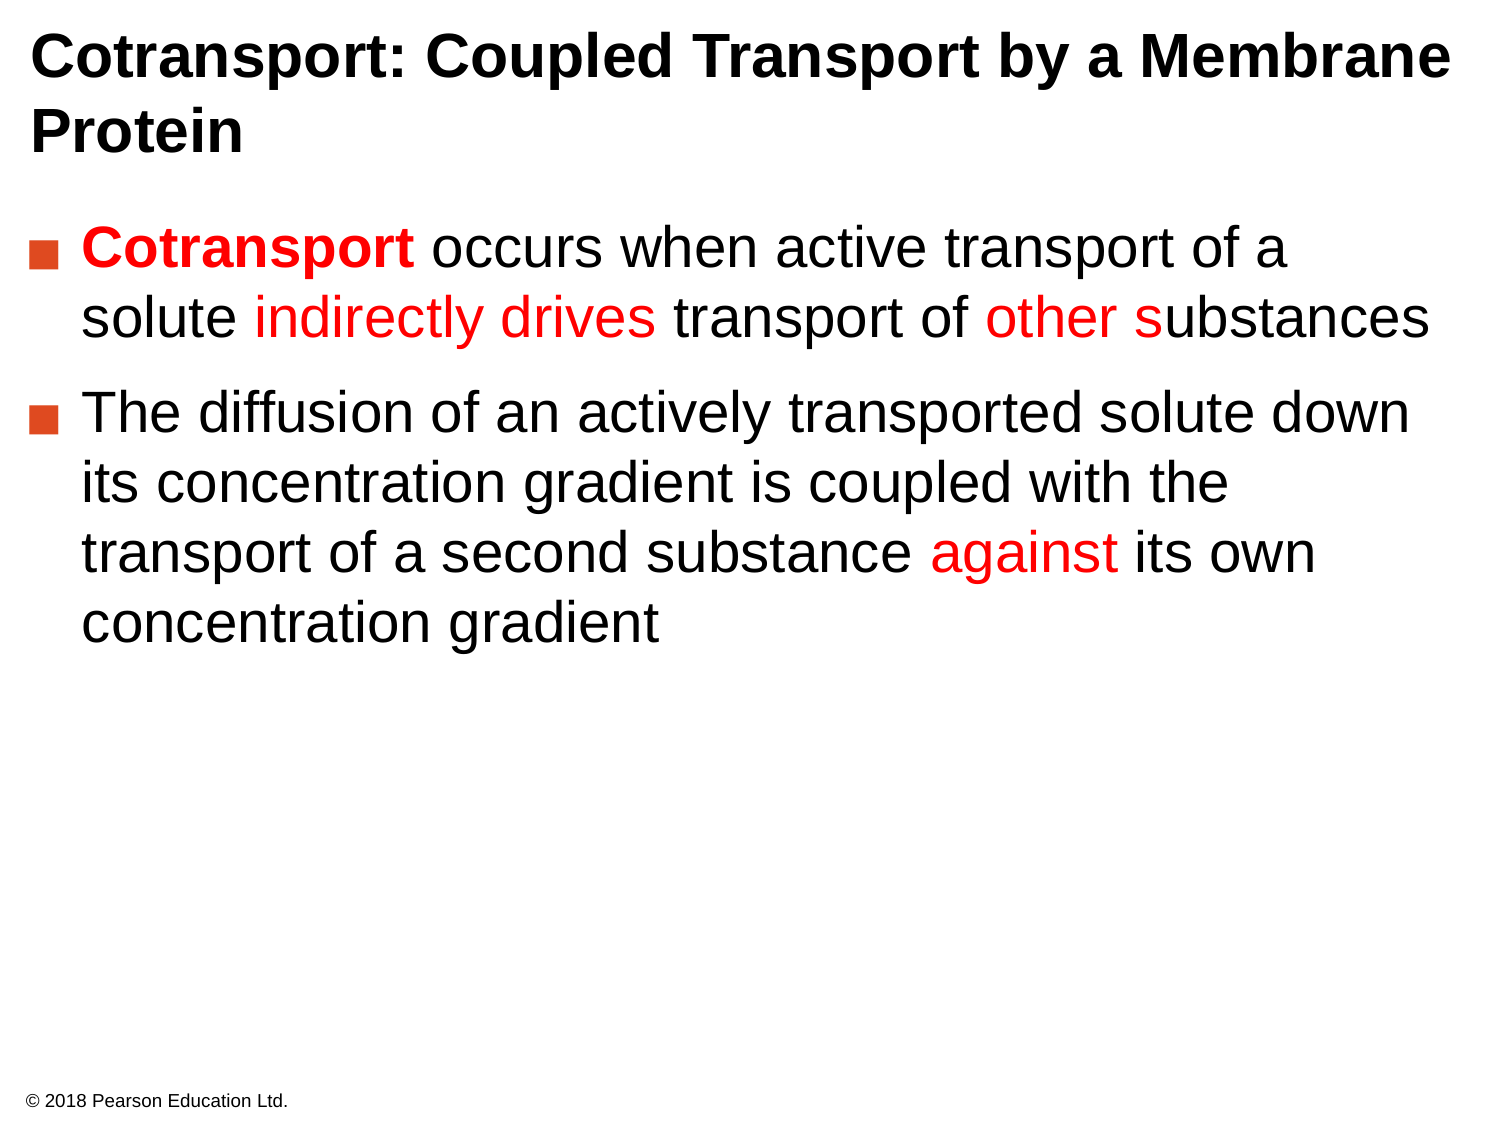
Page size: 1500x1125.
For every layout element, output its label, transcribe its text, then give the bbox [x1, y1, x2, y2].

title Cotransport: Coupled Transport by a Membrane Protein [0, 0, 1500, 182]
list Cotransport occurs when active transport of a solute indirectly drives transport of other substances The diffusion of an actively transported solute down its concentration gradient is coupled with the transport of a second substance against its own concentration gradient [24, 208, 1475, 1065]
footer © 2018 Pearson Education Ltd. [10, 1080, 518, 1119]
